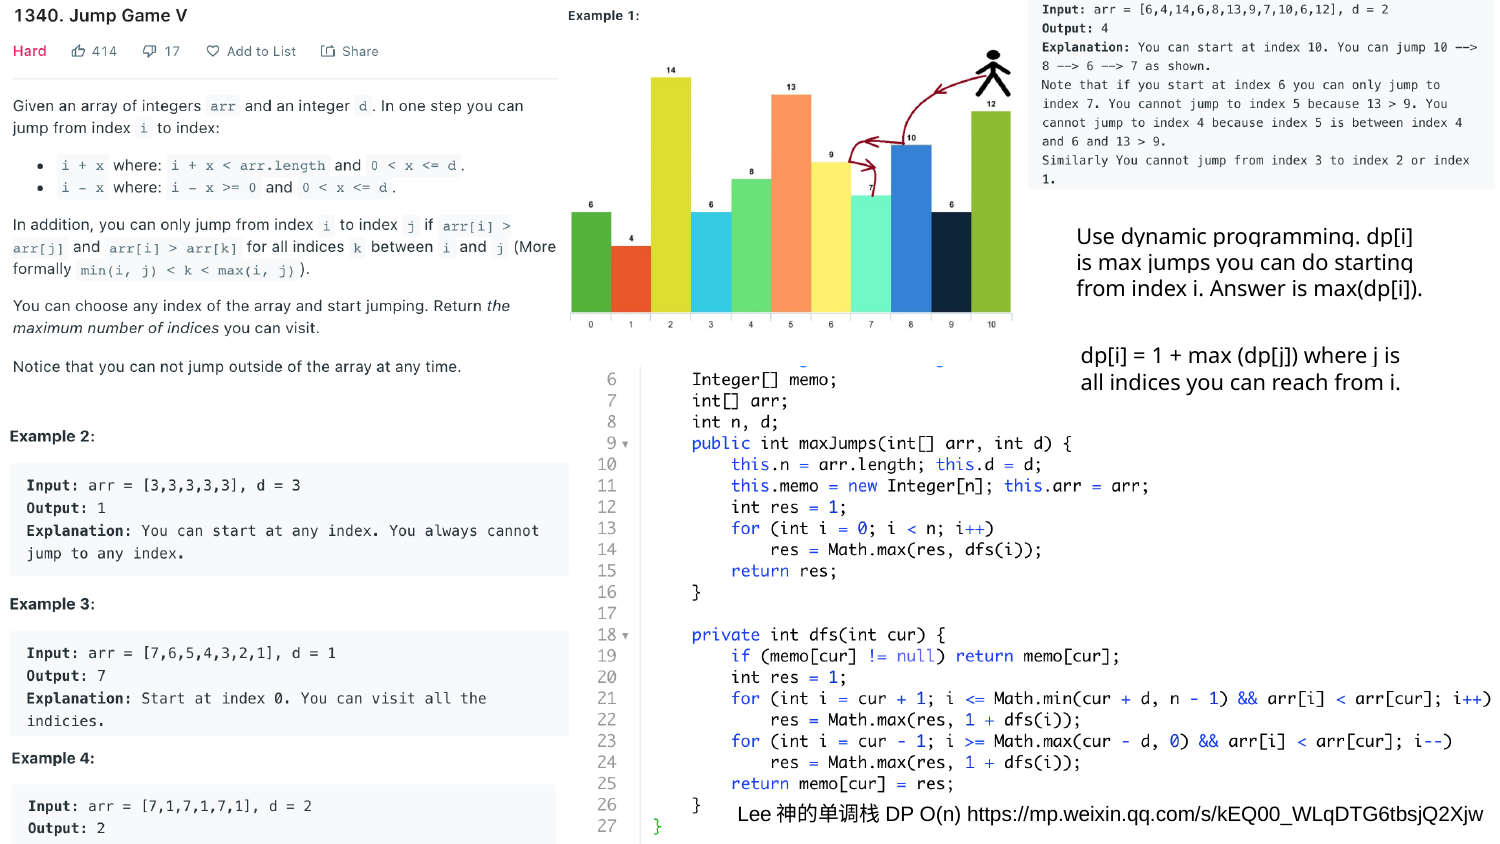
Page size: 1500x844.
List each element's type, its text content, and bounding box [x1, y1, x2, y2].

picture [0, 741, 558, 844]
picture [0, 421, 578, 737]
text_box Use dynamic programming. dp[i] is max jumps you can do starting from index i. Answer is max(dp[i]). [1061, 207, 1442, 316]
text_box dp[i] = 1 + max (dp[j]) where j is all indices you can reach from i. [1065, 326, 1437, 365]
picture [0, 0, 1500, 384]
picture [593, 366, 1500, 844]
